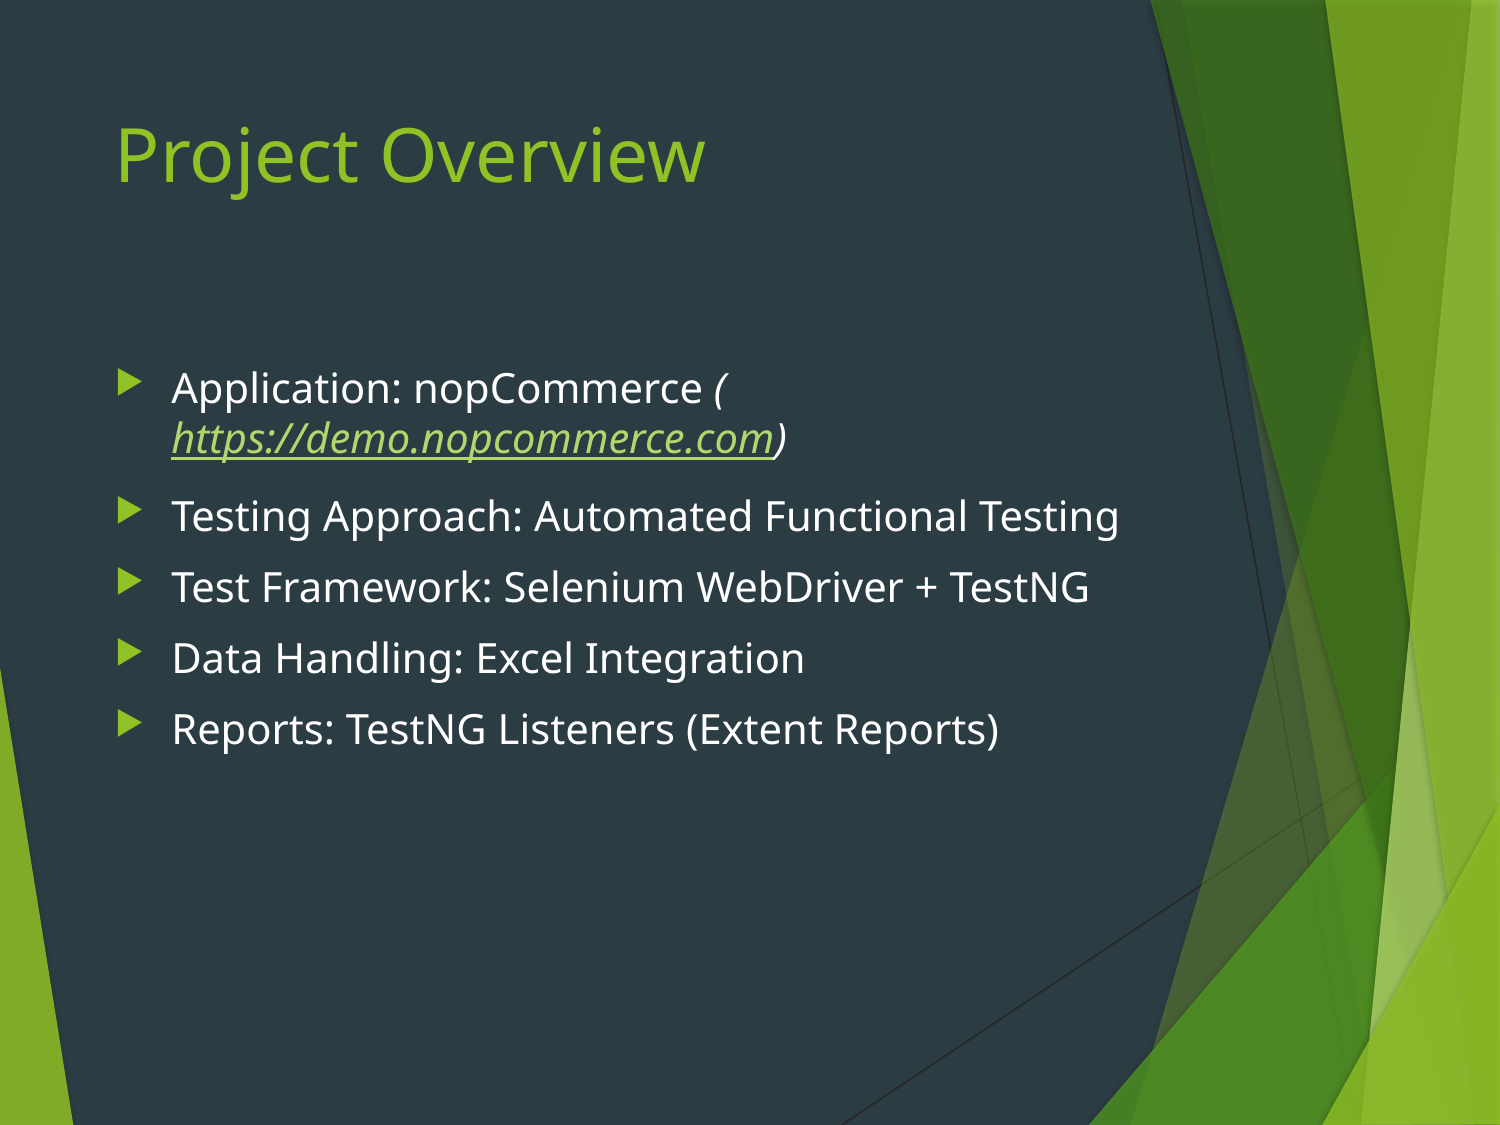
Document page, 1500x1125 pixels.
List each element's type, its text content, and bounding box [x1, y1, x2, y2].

title Project Overview [99, 99, 1142, 317]
list Application: nopCommerce (https://demo.nopcommerce.com) Testing Approach: Automated Functional Testing Test Framework: Selenium WebDriver + TestNG Data Handling: Excel Integration Reports: TestNG Listeners (Extent Reports) [99, 354, 1142, 992]
